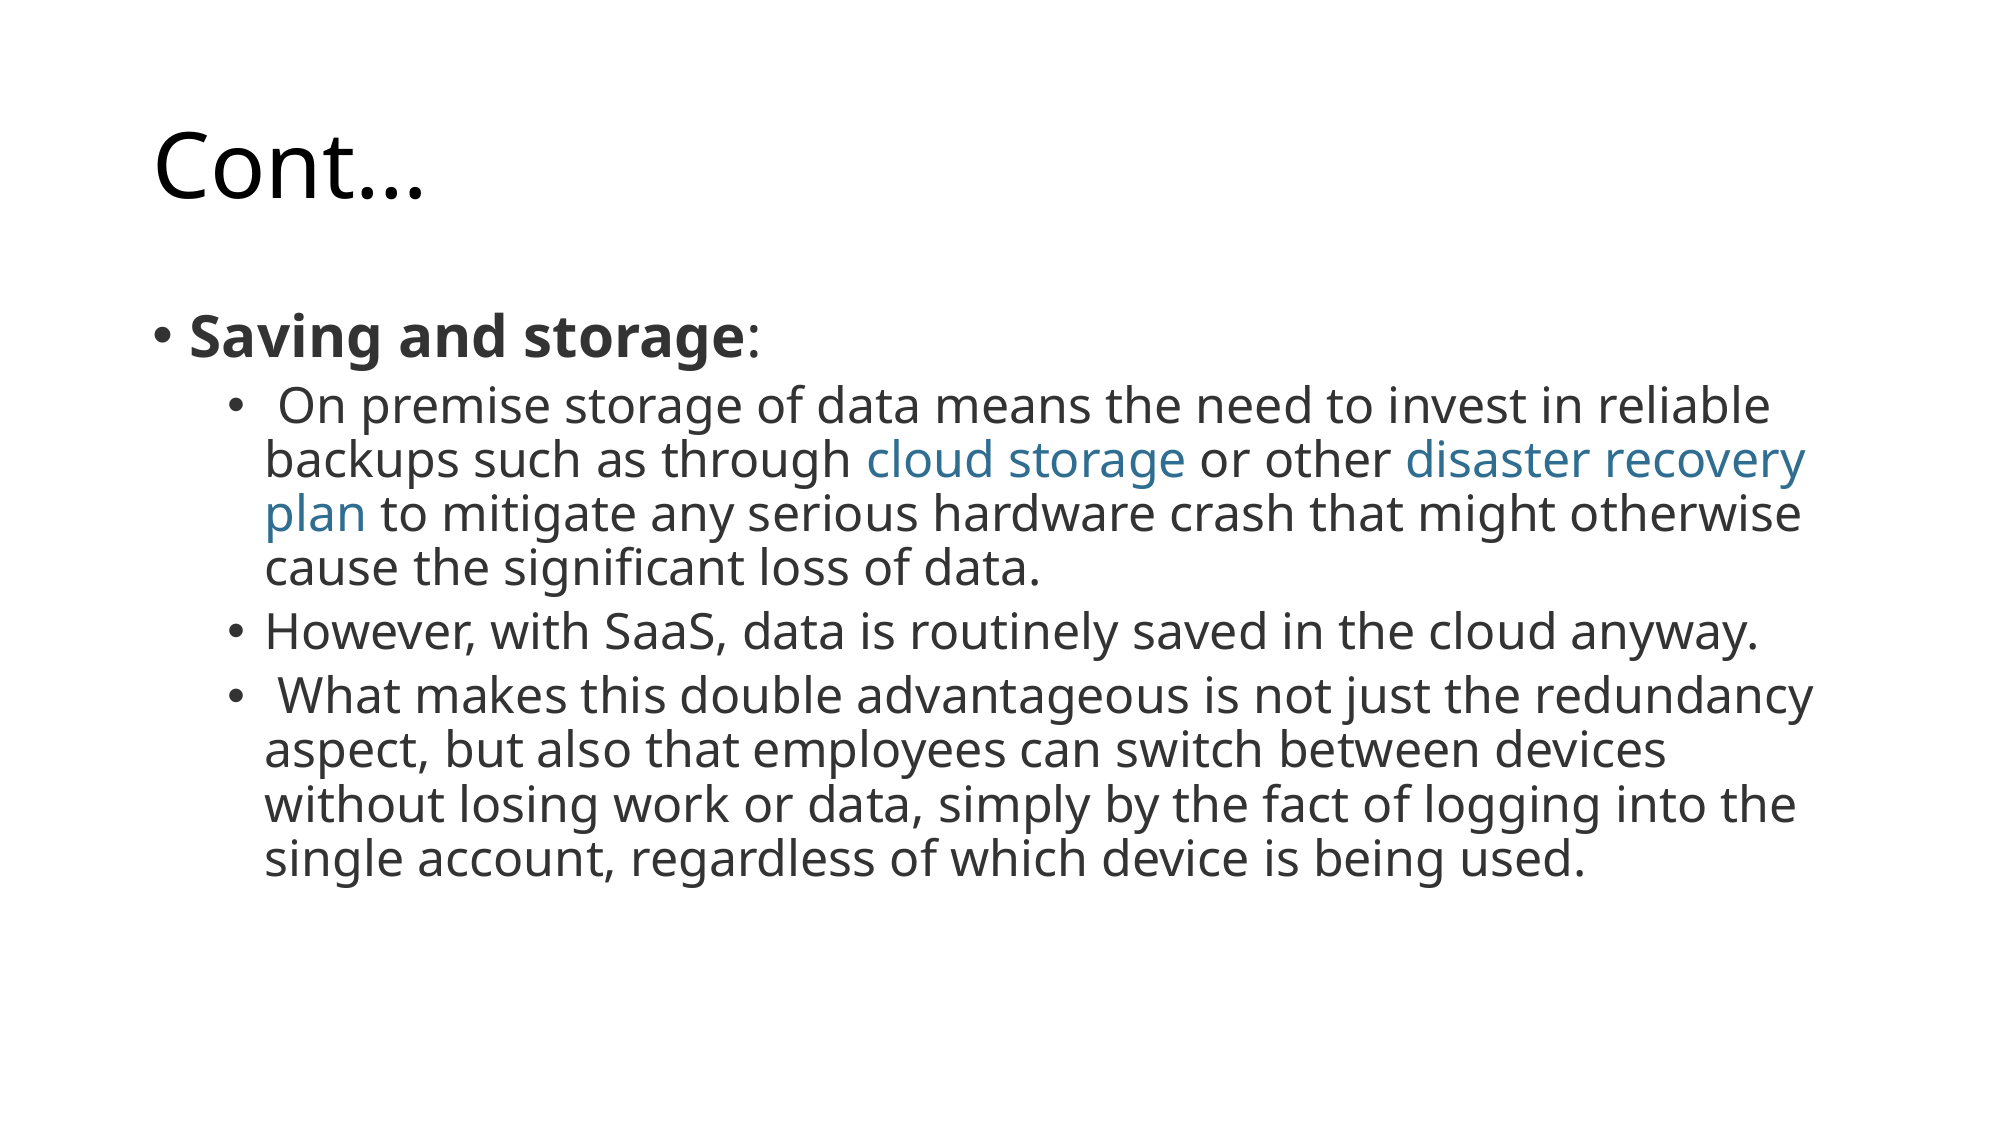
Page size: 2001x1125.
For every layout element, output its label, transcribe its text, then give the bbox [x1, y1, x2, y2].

list Saving and storage: On premise storage of data means the need to invest in reliable backups such as through cloud storage or other disaster recovery plan to mitigate any serious hardware crash that might otherwise cause the significant loss of data. However, with SaaS, data is routinely saved in the cloud anyway. What makes this double advantageous is not just the redundancy aspect, but also that employees can switch between devices without losing work or data, simply by the fact of logging into the single account, regardless of which device is being used. [137, 299, 1863, 1014]
title Cont… [137, 59, 1863, 278]
